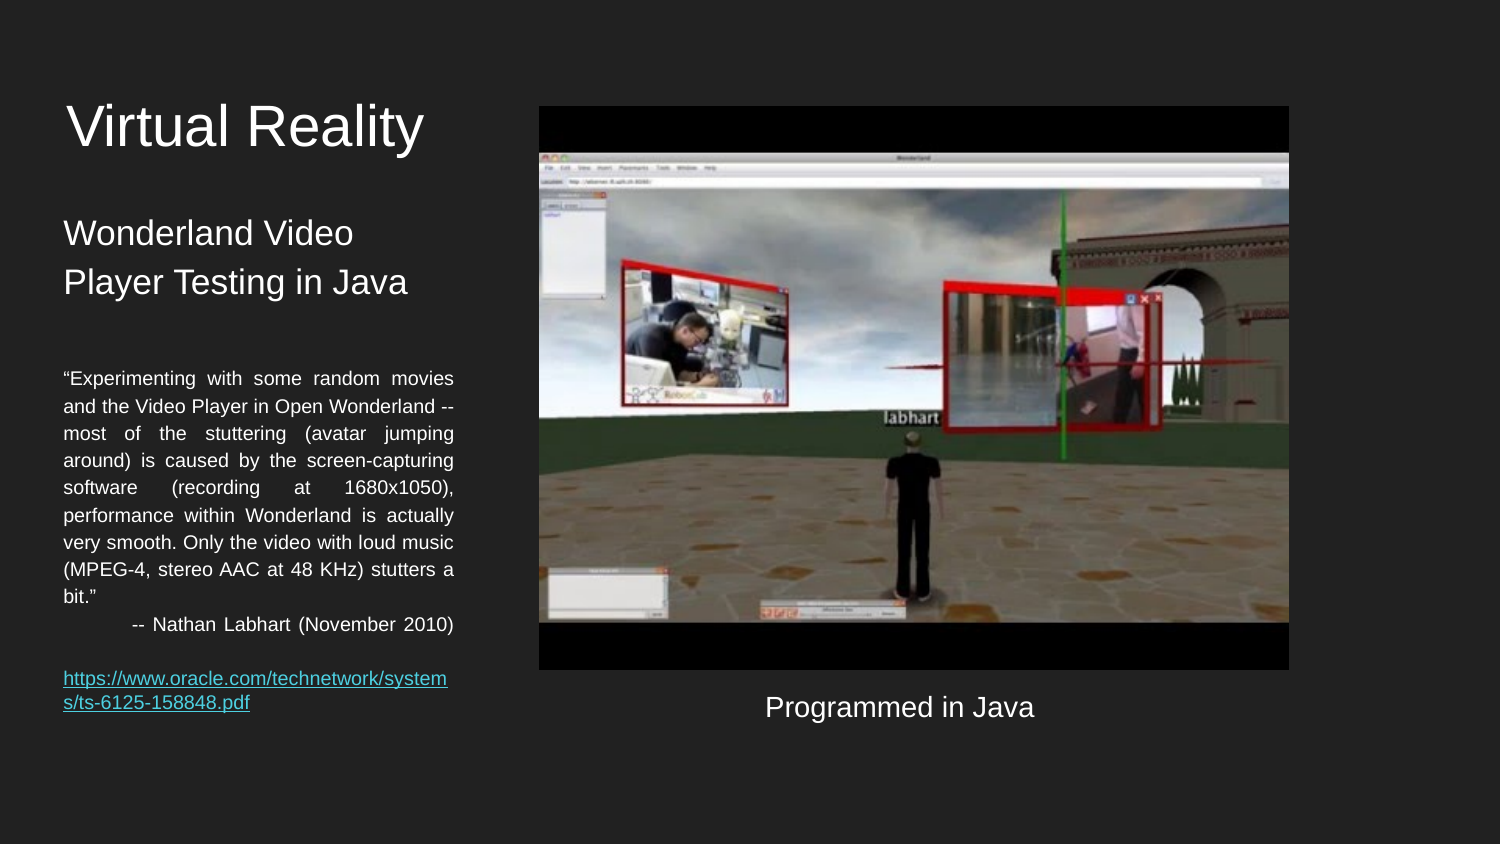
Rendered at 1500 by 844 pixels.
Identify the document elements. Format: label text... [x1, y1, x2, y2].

text_box Programmed in Java [749, 673, 1298, 738]
picture [538, 106, 1290, 670]
title Virtual Reality [51, 72, 1449, 167]
list Wonderland Video Player Testing in Java “Experimenting with some random movies and the Video Player in Open Wonderland -- most of the stuttering (avatar jumping around) is caused by the screen-capturing software (recording at 1680x1050), performance within Wonderland is actually very smooth. Only the video with loud music (MPEG-4, stereo AAC at 48 KHz) stutters a bit.” -- Nathan Labhart (November 2010) https://www.oracle.com/technetwork/systems/ts-6125-158848.pdf [48, 189, 470, 750]
